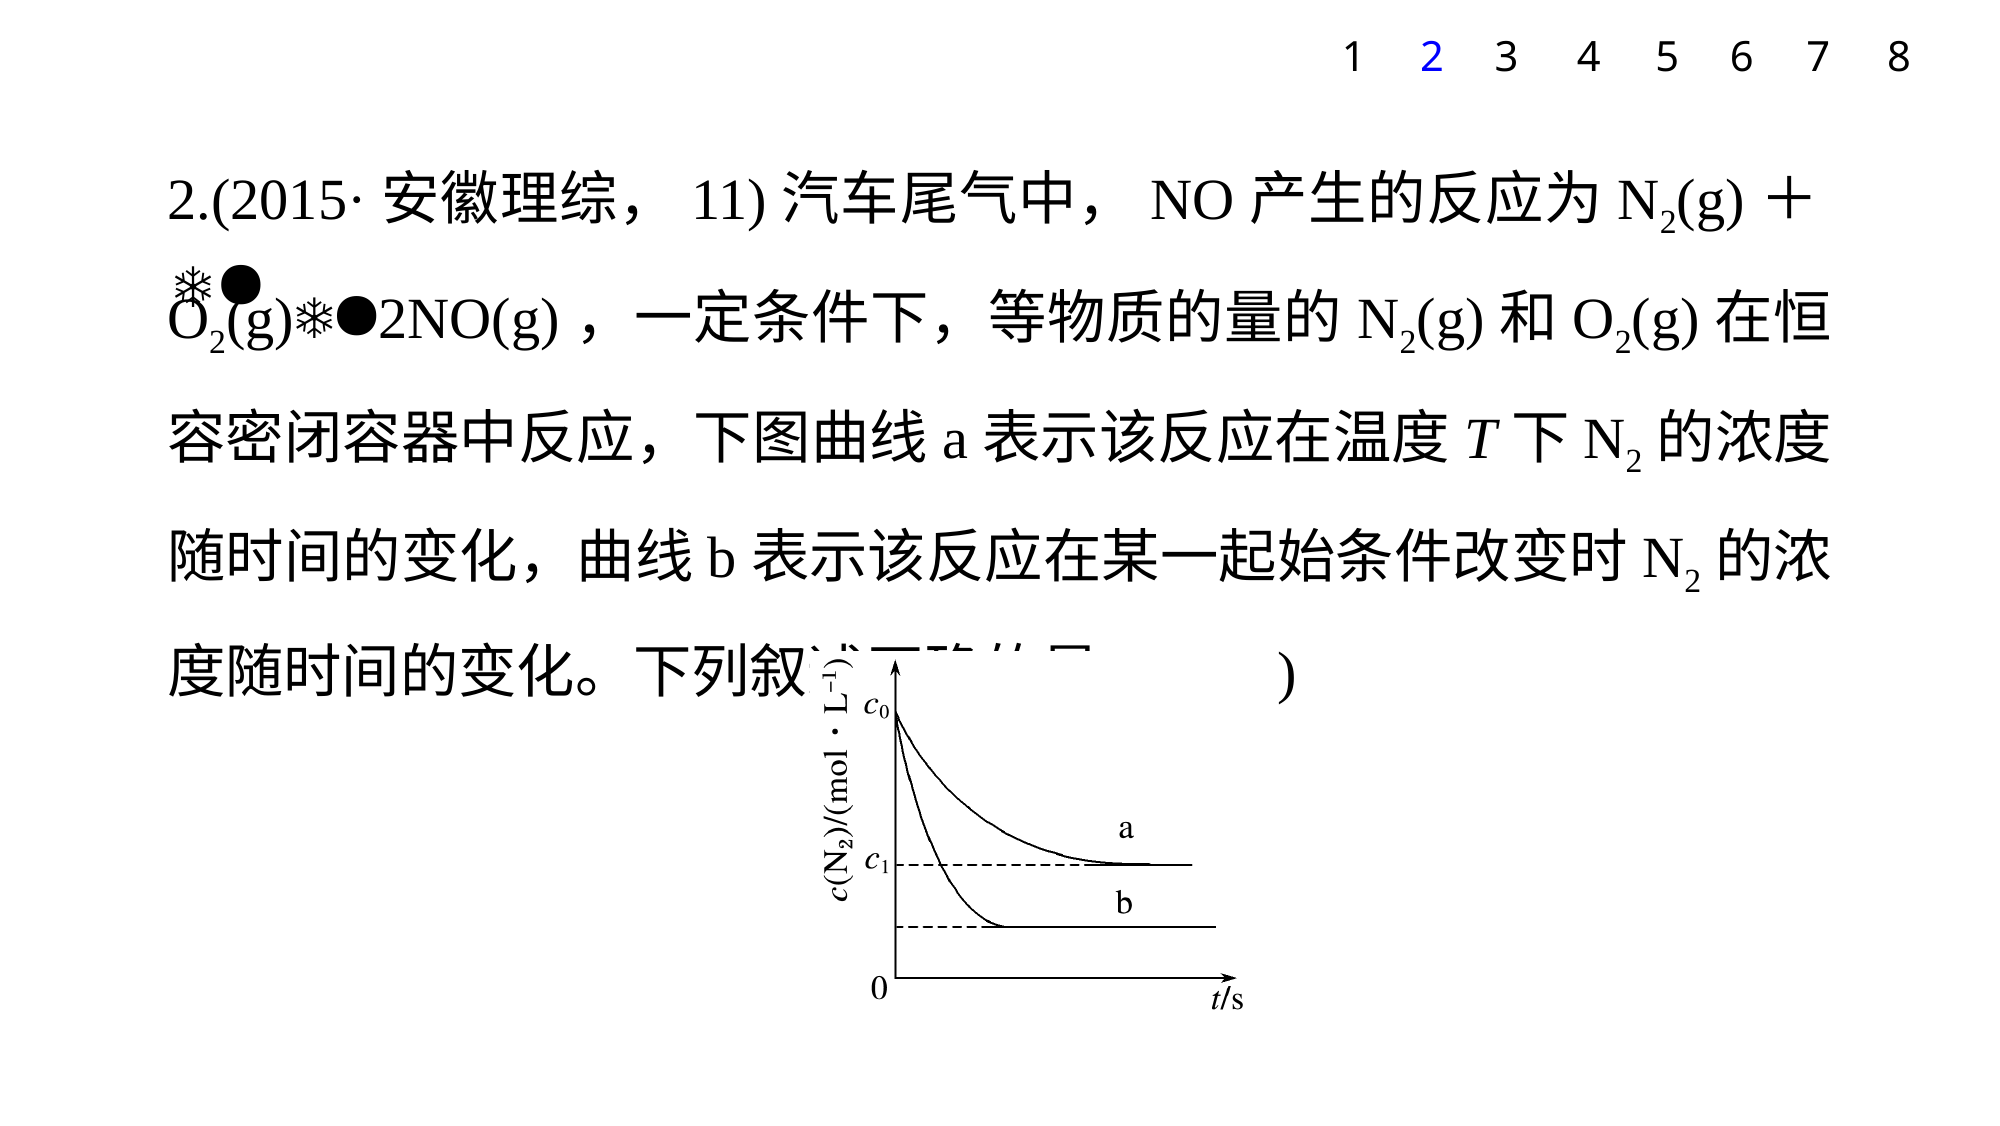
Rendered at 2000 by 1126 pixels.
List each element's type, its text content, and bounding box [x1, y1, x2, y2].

text_box 7 [1793, 7, 1851, 102]
text_box 2 [1403, 7, 1465, 102]
text_box 3 [1481, 7, 1539, 102]
picture [810, 651, 1248, 1012]
text_box 6 [1716, 7, 1774, 102]
text_box 4 [1555, 7, 1621, 102]
text_box 2.(2015·安徽理综，11)汽车尾气中，NO产生的反应为N2(g)＋O2(g)2NO(g)，一定条件下，等物质的量的N2(g)和O2(g)在恒容密闭容器中反应，下图曲线a表示该反应在温度T下N2的浓度随时间的变化，曲线b表示该反应在某一起始条件改变时N2的浓度随时间的变化。下列叙述正确的是( ) [152, 113, 1847, 712]
text_box 5 [1638, 7, 1700, 102]
text_box 8 [1873, 7, 1932, 102]
text_box 1 [1320, 7, 1386, 102]
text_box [172, 237, 403, 400]
